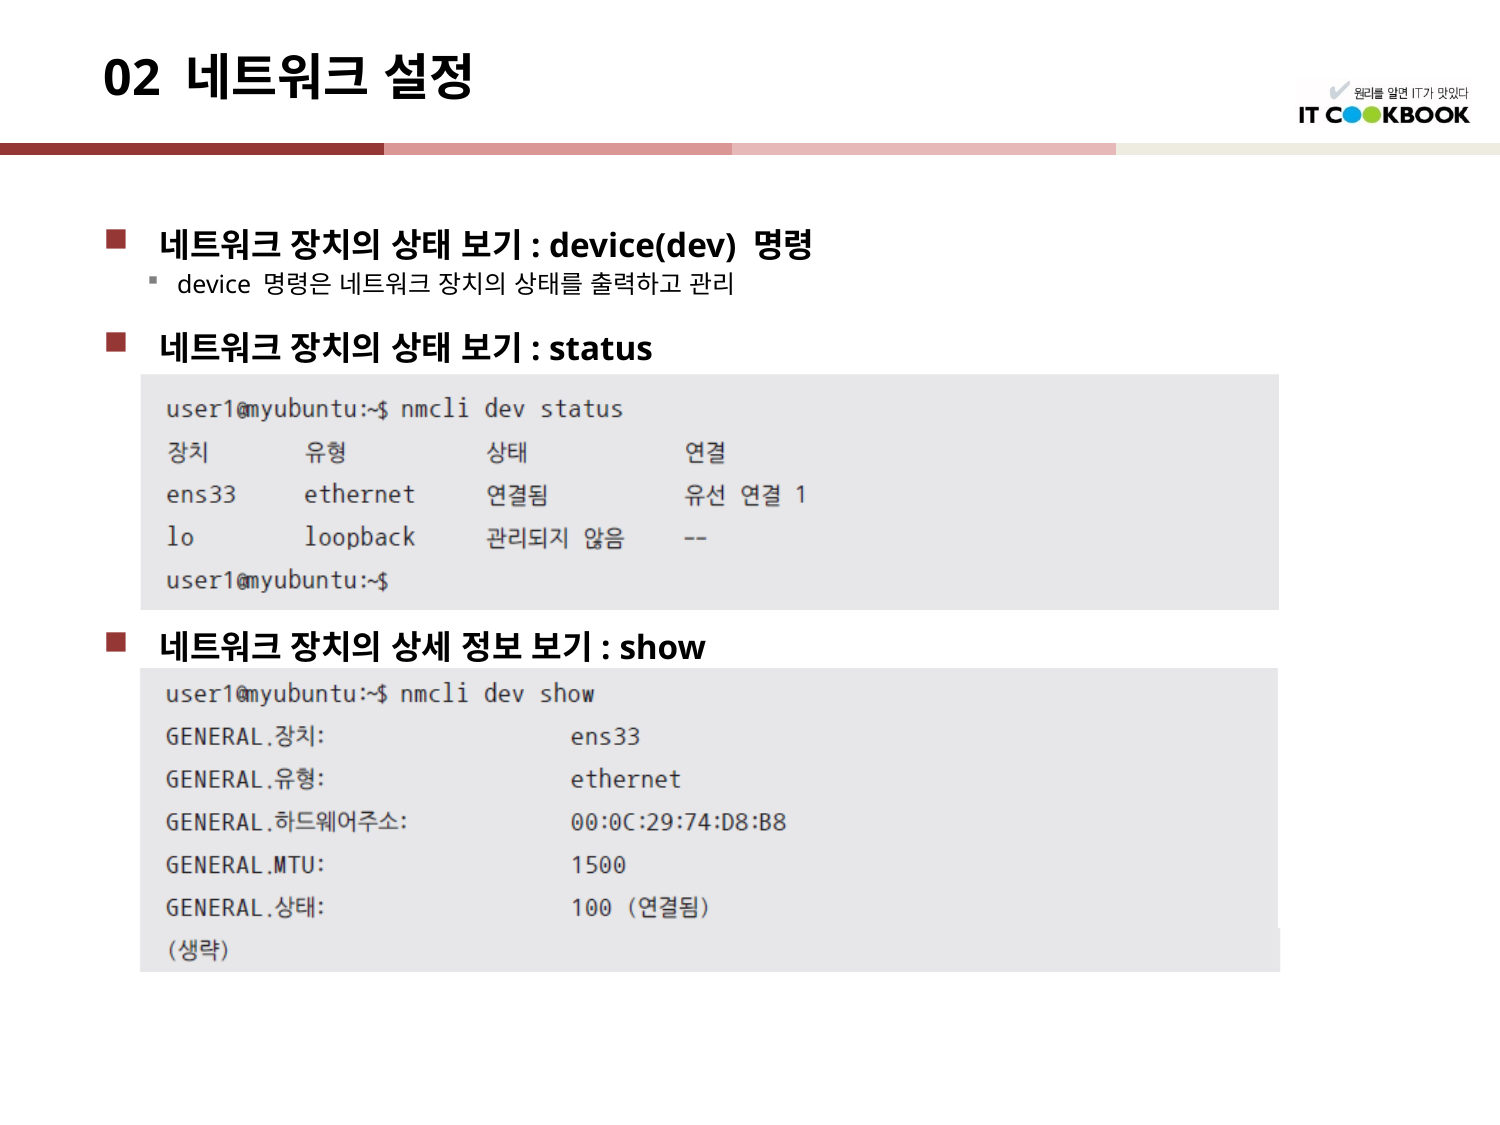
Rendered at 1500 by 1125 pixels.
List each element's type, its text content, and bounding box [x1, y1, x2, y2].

list 네트워크 장치의 상태 보기: device(dev) 명령 device 명령은 네트워크 장치의 상태를 출력하고 관리 네트워크 장치의 상태 보기: status 네트워크 장치의 상세 정보 보기: show [88, 196, 1436, 1083]
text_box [135, 668, 1286, 972]
title 02 네트워크 설정 [88, 30, 1330, 121]
picture [1295, 78, 1473, 125]
picture [138, 373, 1280, 610]
